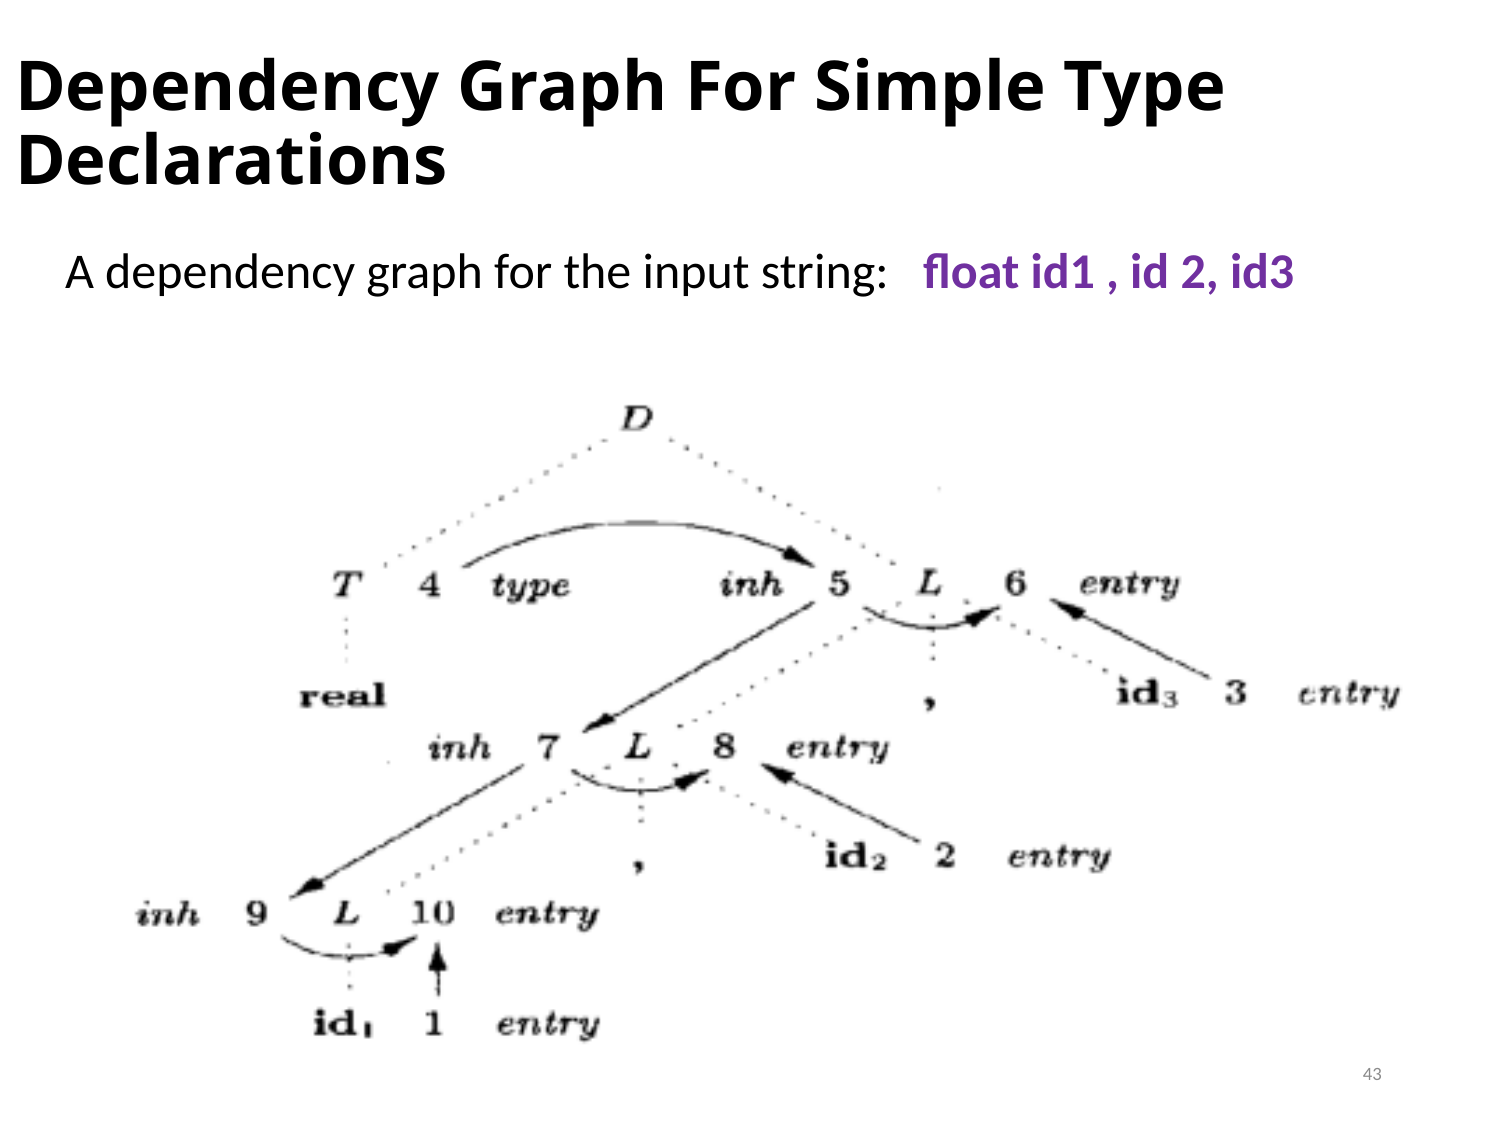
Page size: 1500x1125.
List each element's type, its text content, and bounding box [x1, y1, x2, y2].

slide_number 43 [1059, 1050, 1397, 1103]
picture [124, 387, 1414, 1050]
list A dependency graph for the input string: float id1 , id 2, id3 [50, 237, 1463, 388]
title Dependency Graph For Simple Type Declarations [0, 37, 1500, 213]
